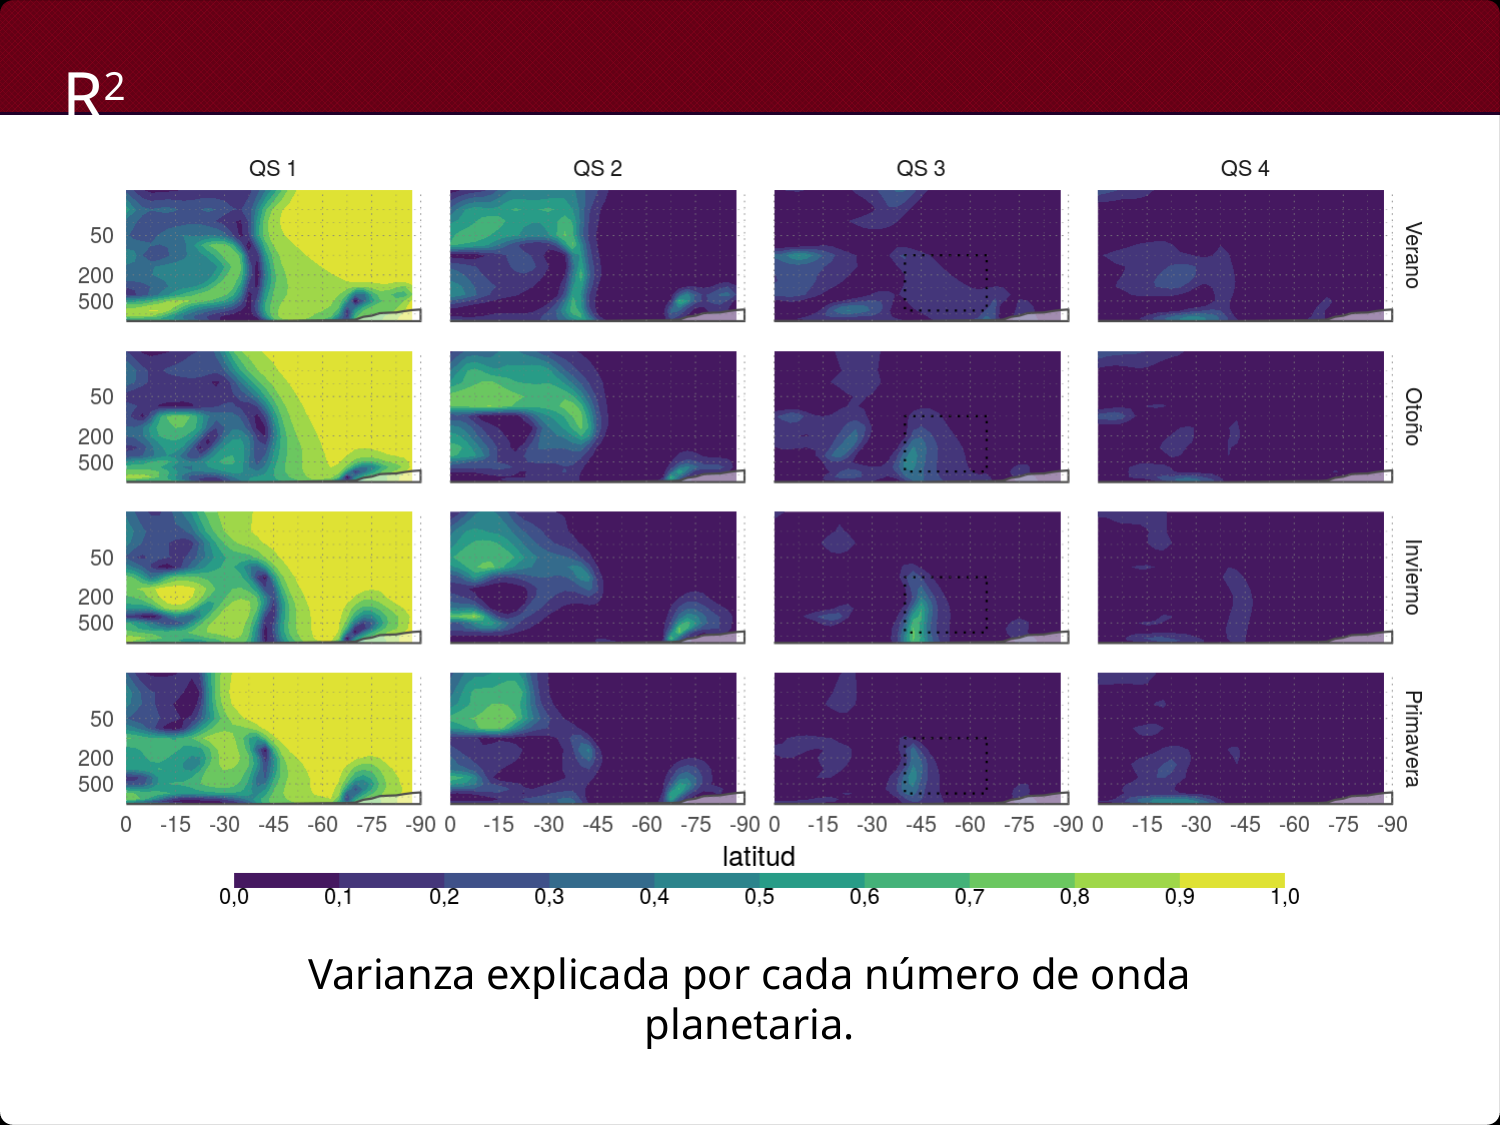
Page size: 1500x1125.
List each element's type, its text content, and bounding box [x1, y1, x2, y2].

list Varianza explicada por cada número de onda planetaria. [183, 940, 1317, 1095]
list R2 [47, 35, 1453, 154]
picture [78, 160, 1422, 908]
